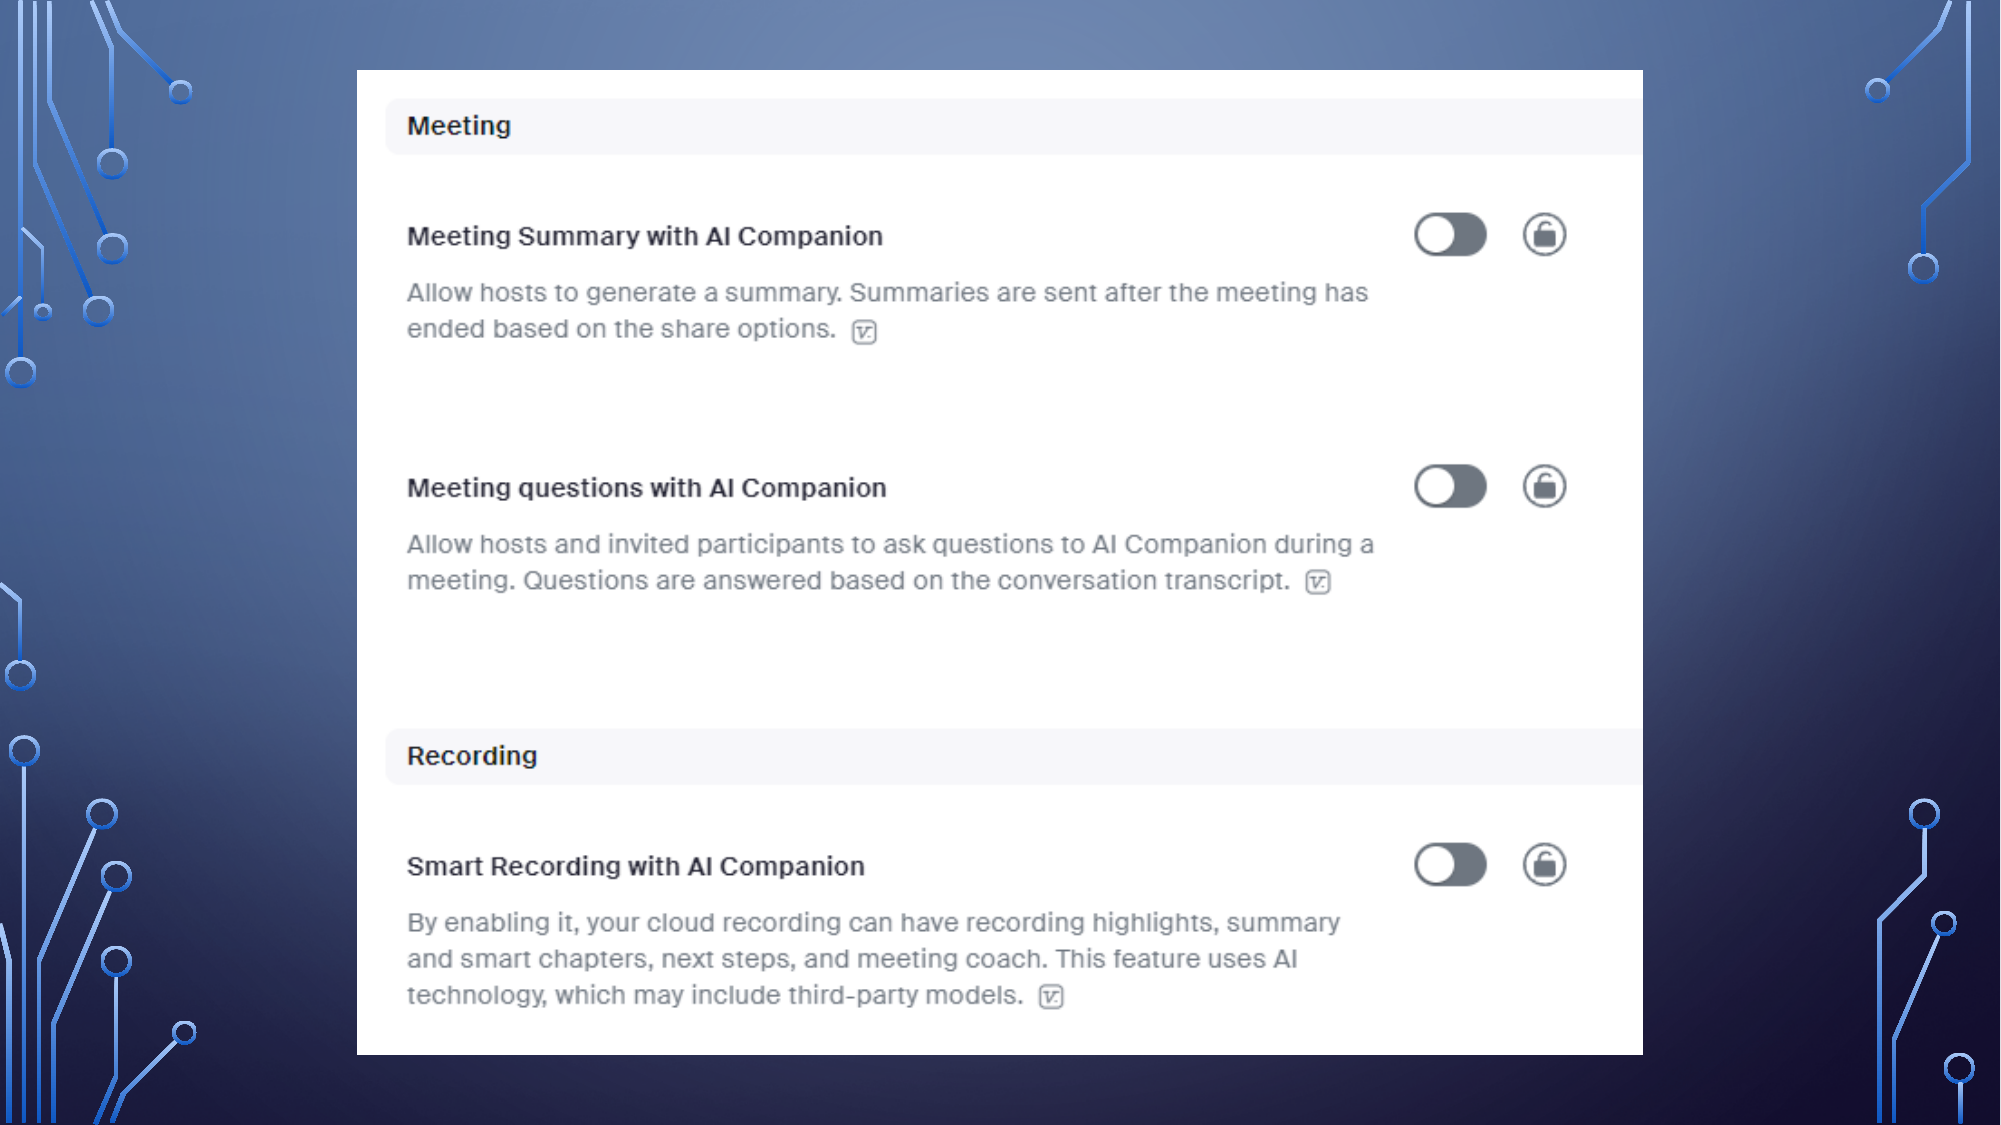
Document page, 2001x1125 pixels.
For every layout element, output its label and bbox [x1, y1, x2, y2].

picture [357, 70, 1643, 1055]
